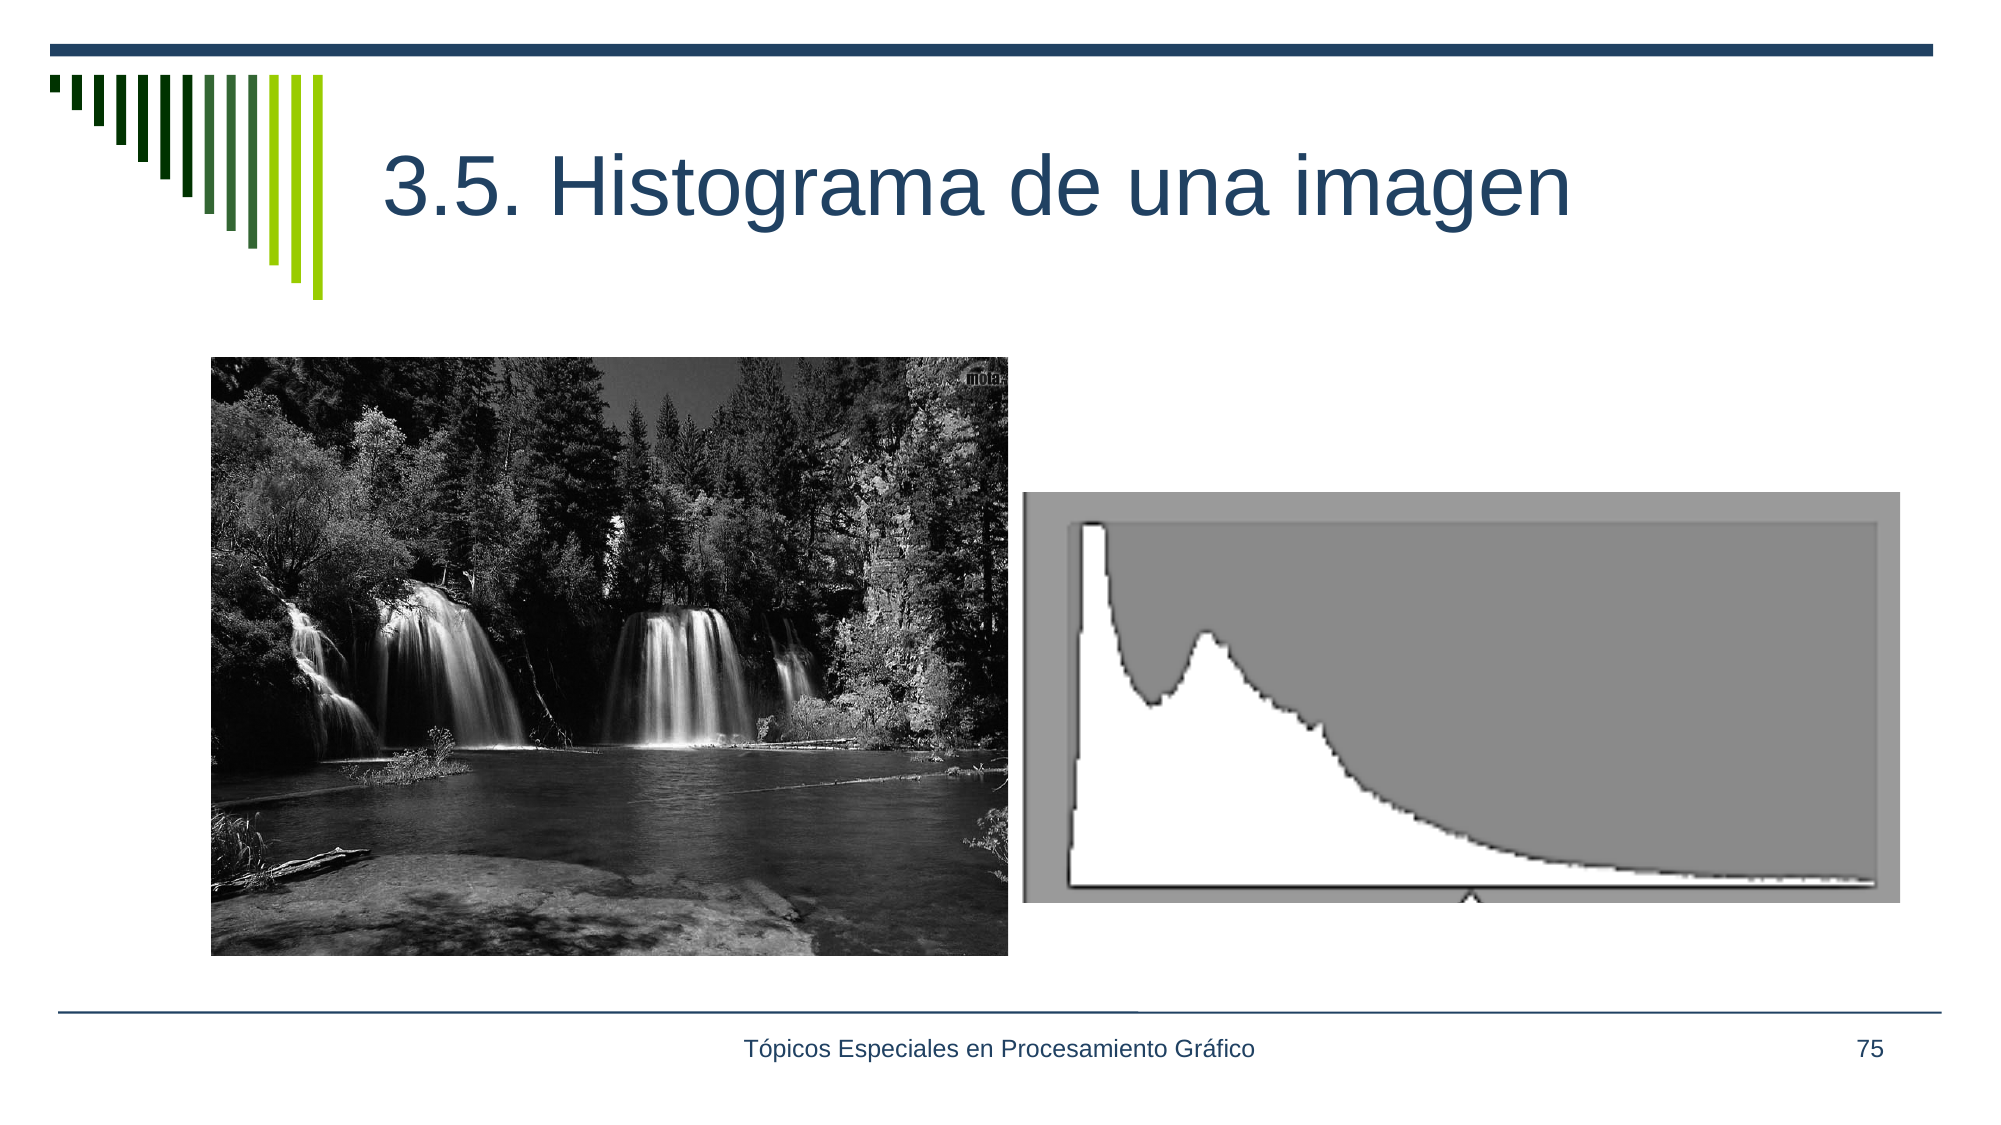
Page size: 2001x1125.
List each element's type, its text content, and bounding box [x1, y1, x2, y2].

footer Tópicos Especiales en Procesamiento Gráfico [683, 1024, 1317, 1101]
picture [210, 356, 1009, 956]
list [1021, 492, 1901, 903]
slide_number 75 [1433, 1024, 1901, 1101]
title 3.5. Histograma de una imagen [366, 74, 1901, 288]
